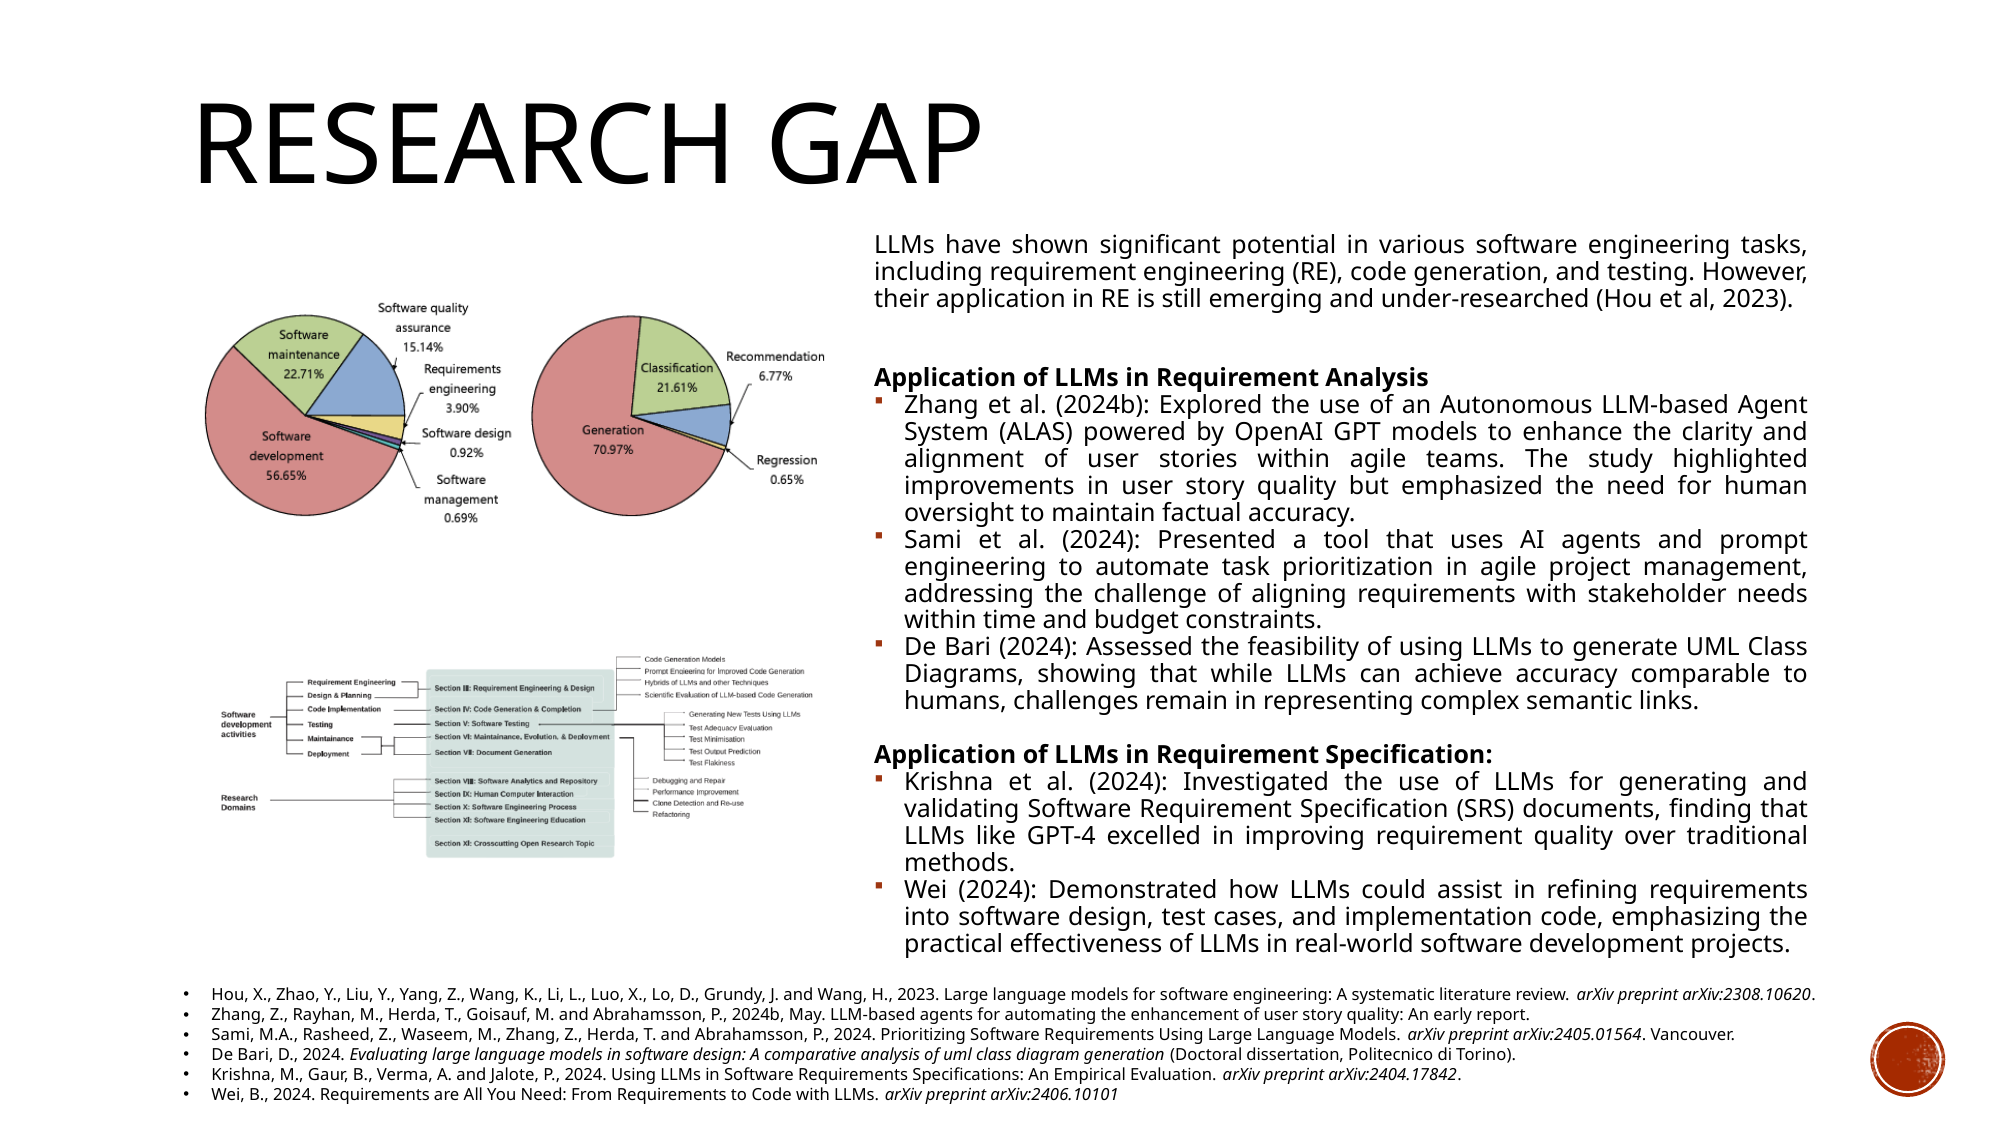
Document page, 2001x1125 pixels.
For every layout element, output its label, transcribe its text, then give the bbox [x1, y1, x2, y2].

text_box Hou, X., Zhao, Y., Liu, Y., Yang, Z., Wang, K., Li, L., Luo, X., Lo, D., Grundy, J. and Wang, H., 2023. Large language models for software engineering: A systematic literature review. arXiv preprint arXiv:2308.10620. Zhang, Z., Rayhan, M., Herda, T., Goisauf, M. and Abrahamsson, P., 2024b, May. LLM-based agents for automating the enhancement of user story quality: An early report. Sami, M.A., Rasheed, Z., Waseem, M., Zhang, Z., Herda, T. and Abrahamsson, P., 2024. Prioritizing Software Requirements Using Large Language Models. arXiv preprint arXiv:2405.01564. Vancouver. De Bari, D., 2024. Evaluating large language models in software design: A comparative analysis of uml class diagram generation (Doctoral dissertation, Politecnico di Torino). Krishna, M., Gaur, B., Verma, A. and Jalote, P., 2024. Using LLMs in Software Requirements Specifications: An Empirical Evaluation. arXiv preprint arXiv:2404.17842. Wei, B., 2024. Requirements are All You Need: From Requirements to Code with LLMs. arXiv preprint arXiv:2406.10101 [168, 976, 1856, 1125]
picture [168, 653, 834, 865]
title Research GAP [175, 79, 1826, 216]
list LLMs have shown significant potential in various software engineering tasks, including requirement engineering (RE), code generation, and testing. However, their application in RE is still emerging and under-researched (Hou et al, 2023). Application of LLMs in Requirement Analysis Zhang et al. (2024b): Explored the use of an Autonomous LLM-based Agent System (ALAS) powered by OpenAI GPT models to enhance the clarity and alignment of user stories within agile teams. The study highlighted improvements in user story quality but emphasized the need for human oversight to maintain factual accuracy. Sami et al. (2024): Presented a tool that uses AI agents and prompt engineering to automate task prioritization in agile project management, addressing the challenge of aligning requirements with stakeholder needs within time and budget constraints. De Bari (2024): Assessed the feasibility of using LLMs to generate UML Class Diagrams, showing that while LLMs can achieve accuracy comparable to humans, challenges remain in representing complex semantic links. Application of LLMs in Requirement Specification: Krishna et al. (2024): Investigated the use of LLMs for generating and validating Software Requirement Specification (SRS) documents, finding that LLMs like GPT-4 excelled in improving requirement quality over traditional methods. Wei (2024): Demonstrated how LLMs could assist in refining requirements into software design, test cases, and implementation code, emphasizing the practical effectiveness of LLMs in real-world software development projects. [859, 224, 1825, 890]
picture [175, 277, 853, 542]
